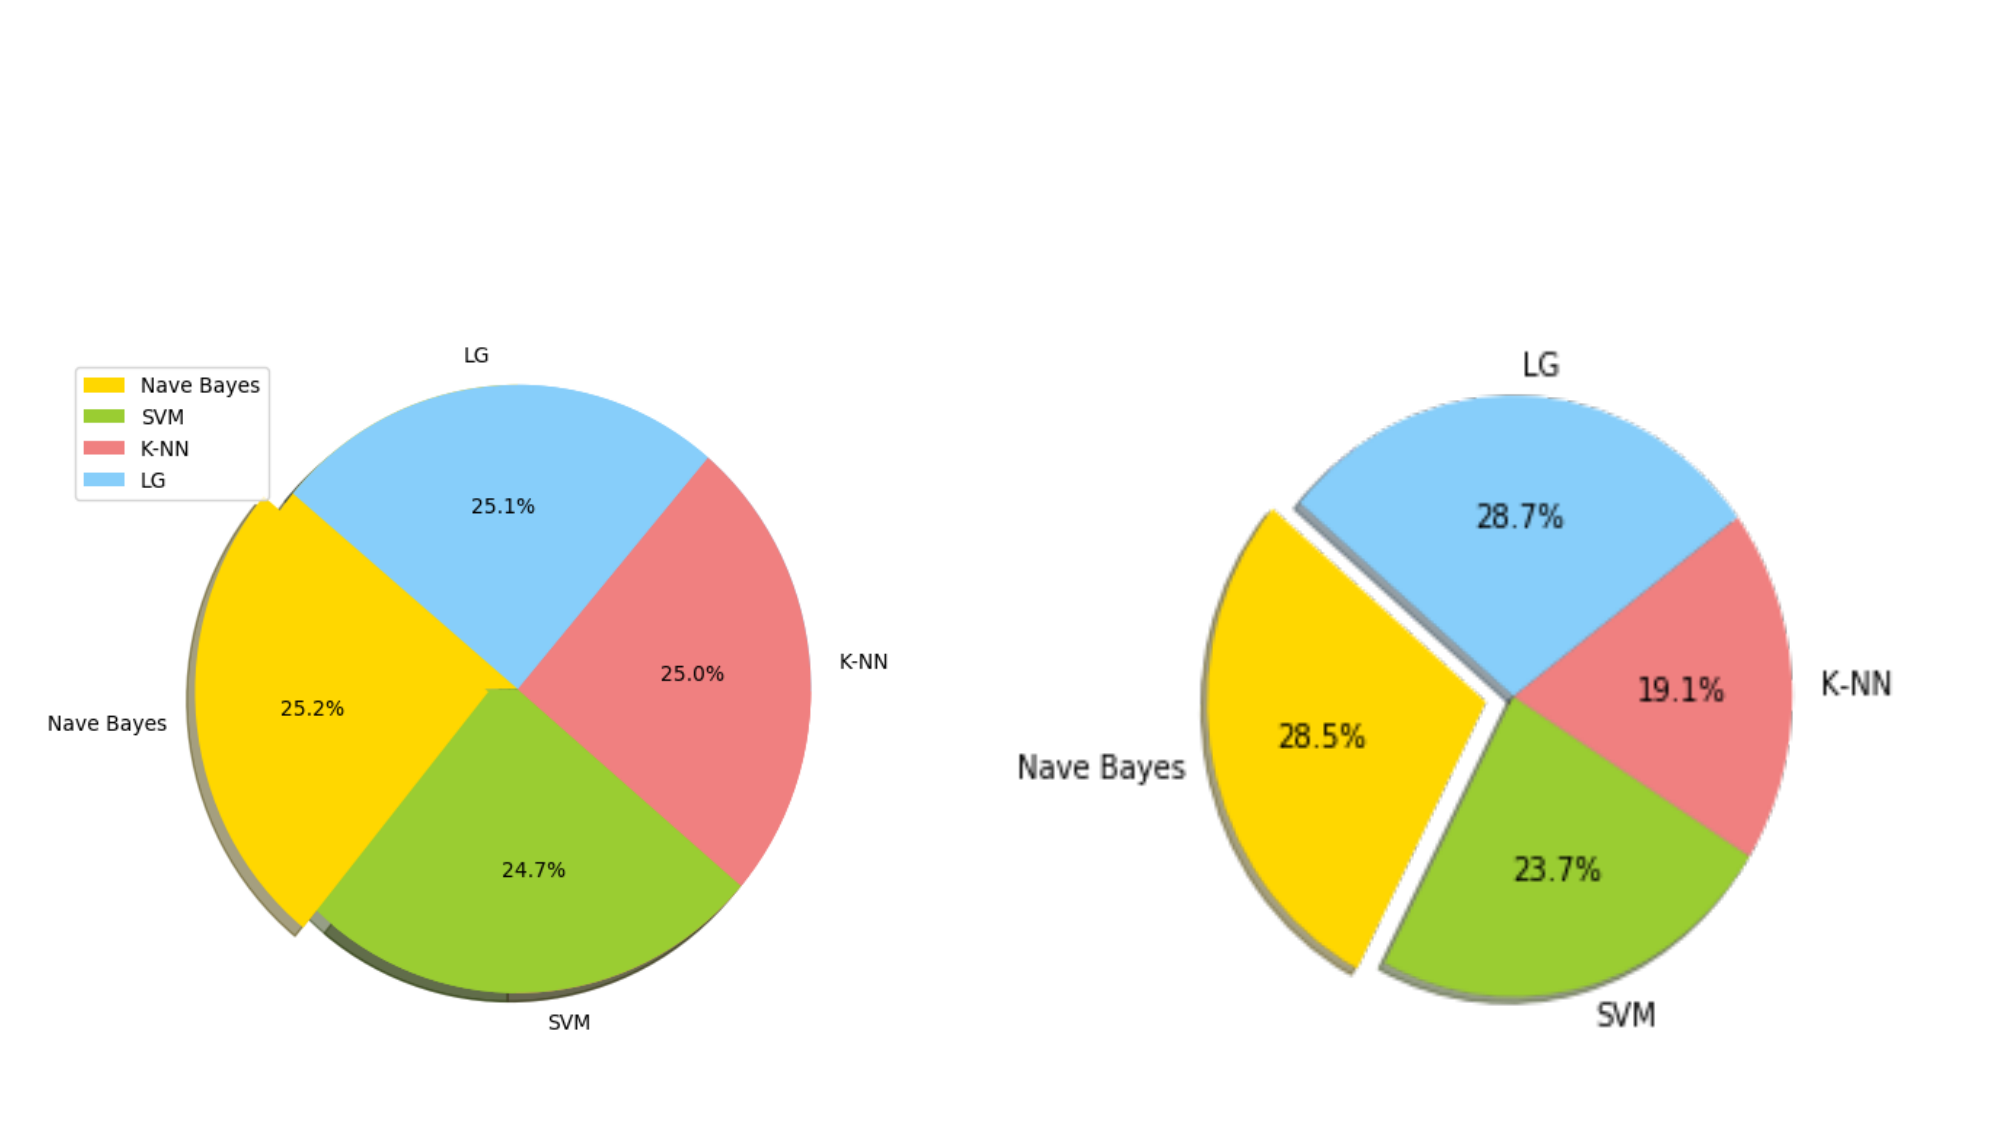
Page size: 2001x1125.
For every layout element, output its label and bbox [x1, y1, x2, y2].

picture [33, 331, 962, 1049]
picture [989, 331, 2000, 1071]
